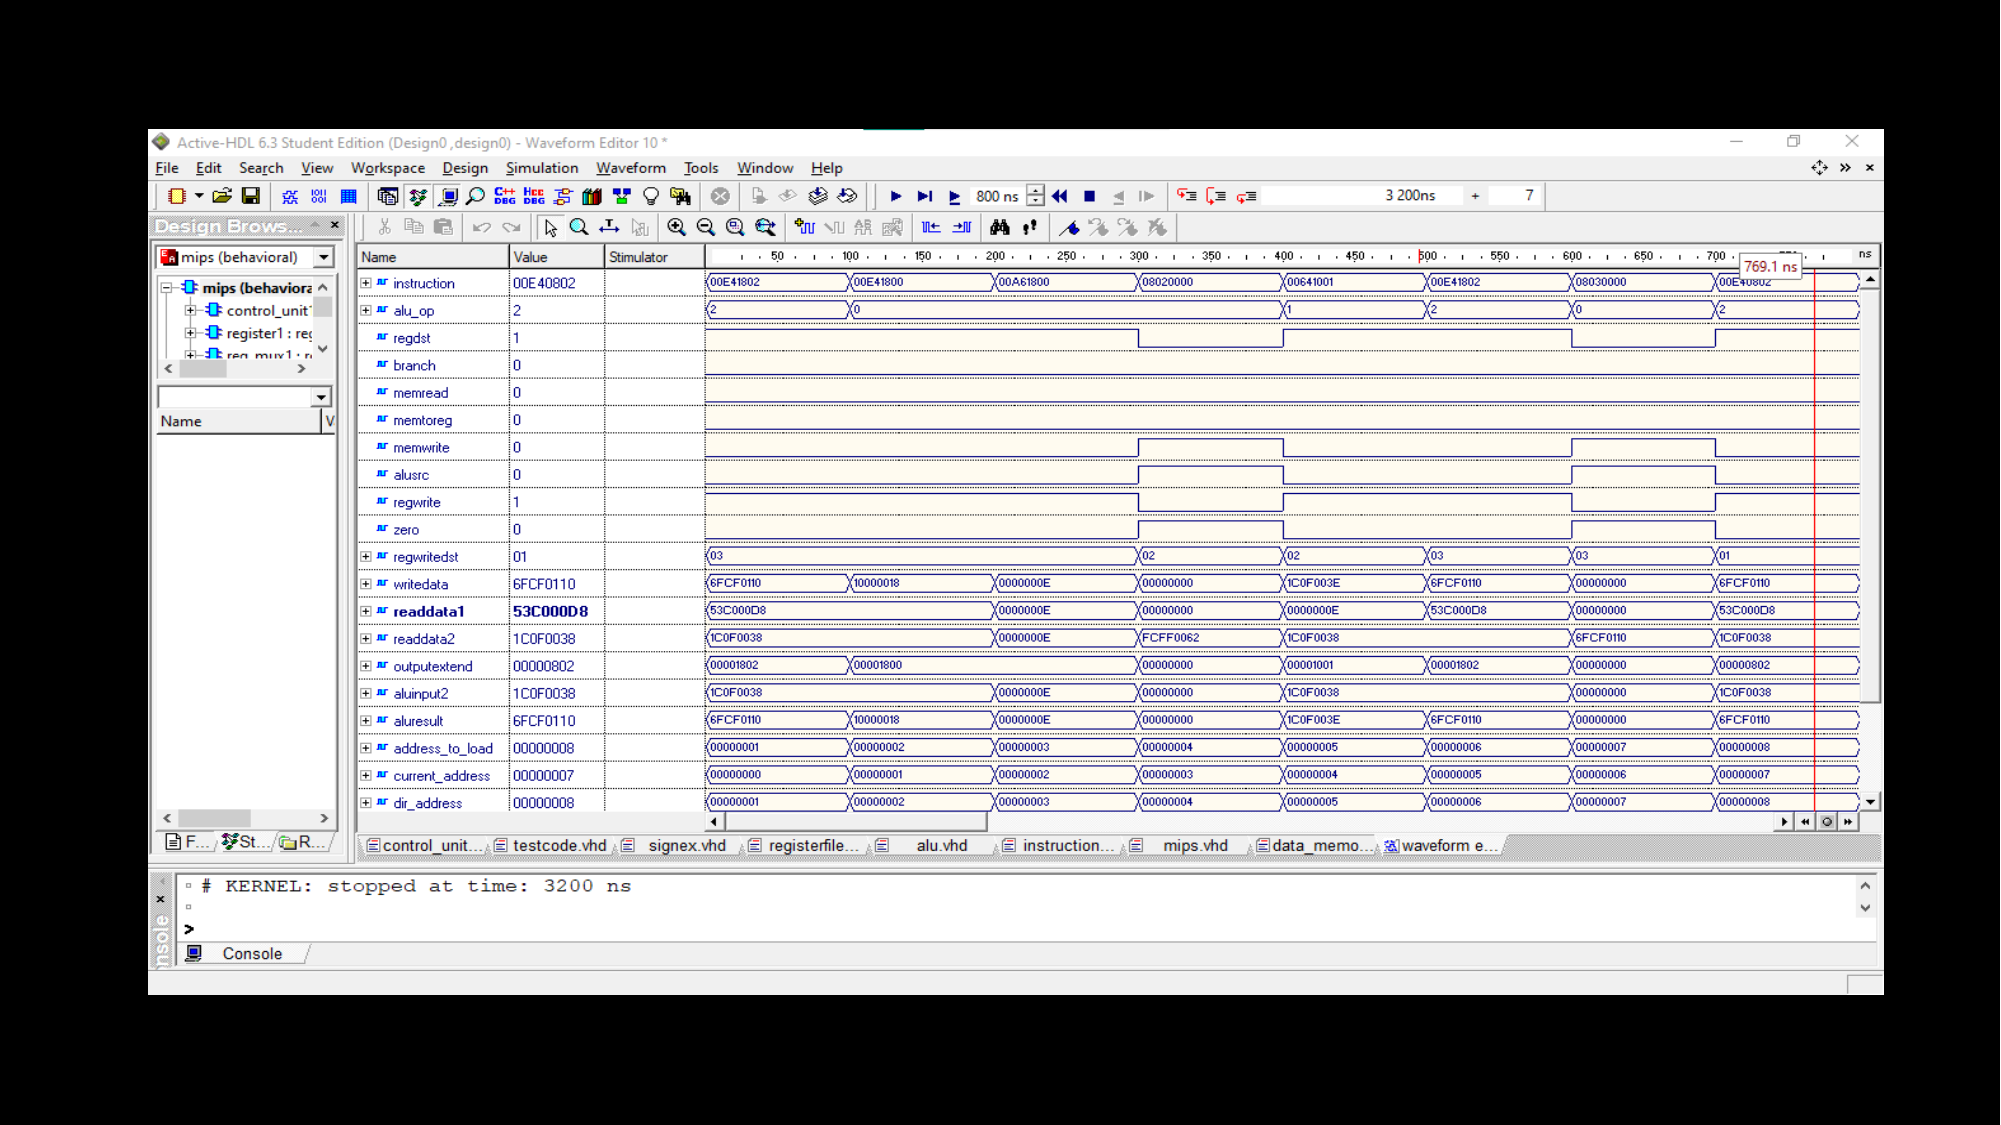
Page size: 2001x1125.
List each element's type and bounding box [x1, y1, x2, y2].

picture [4, 0, 1884, 996]
